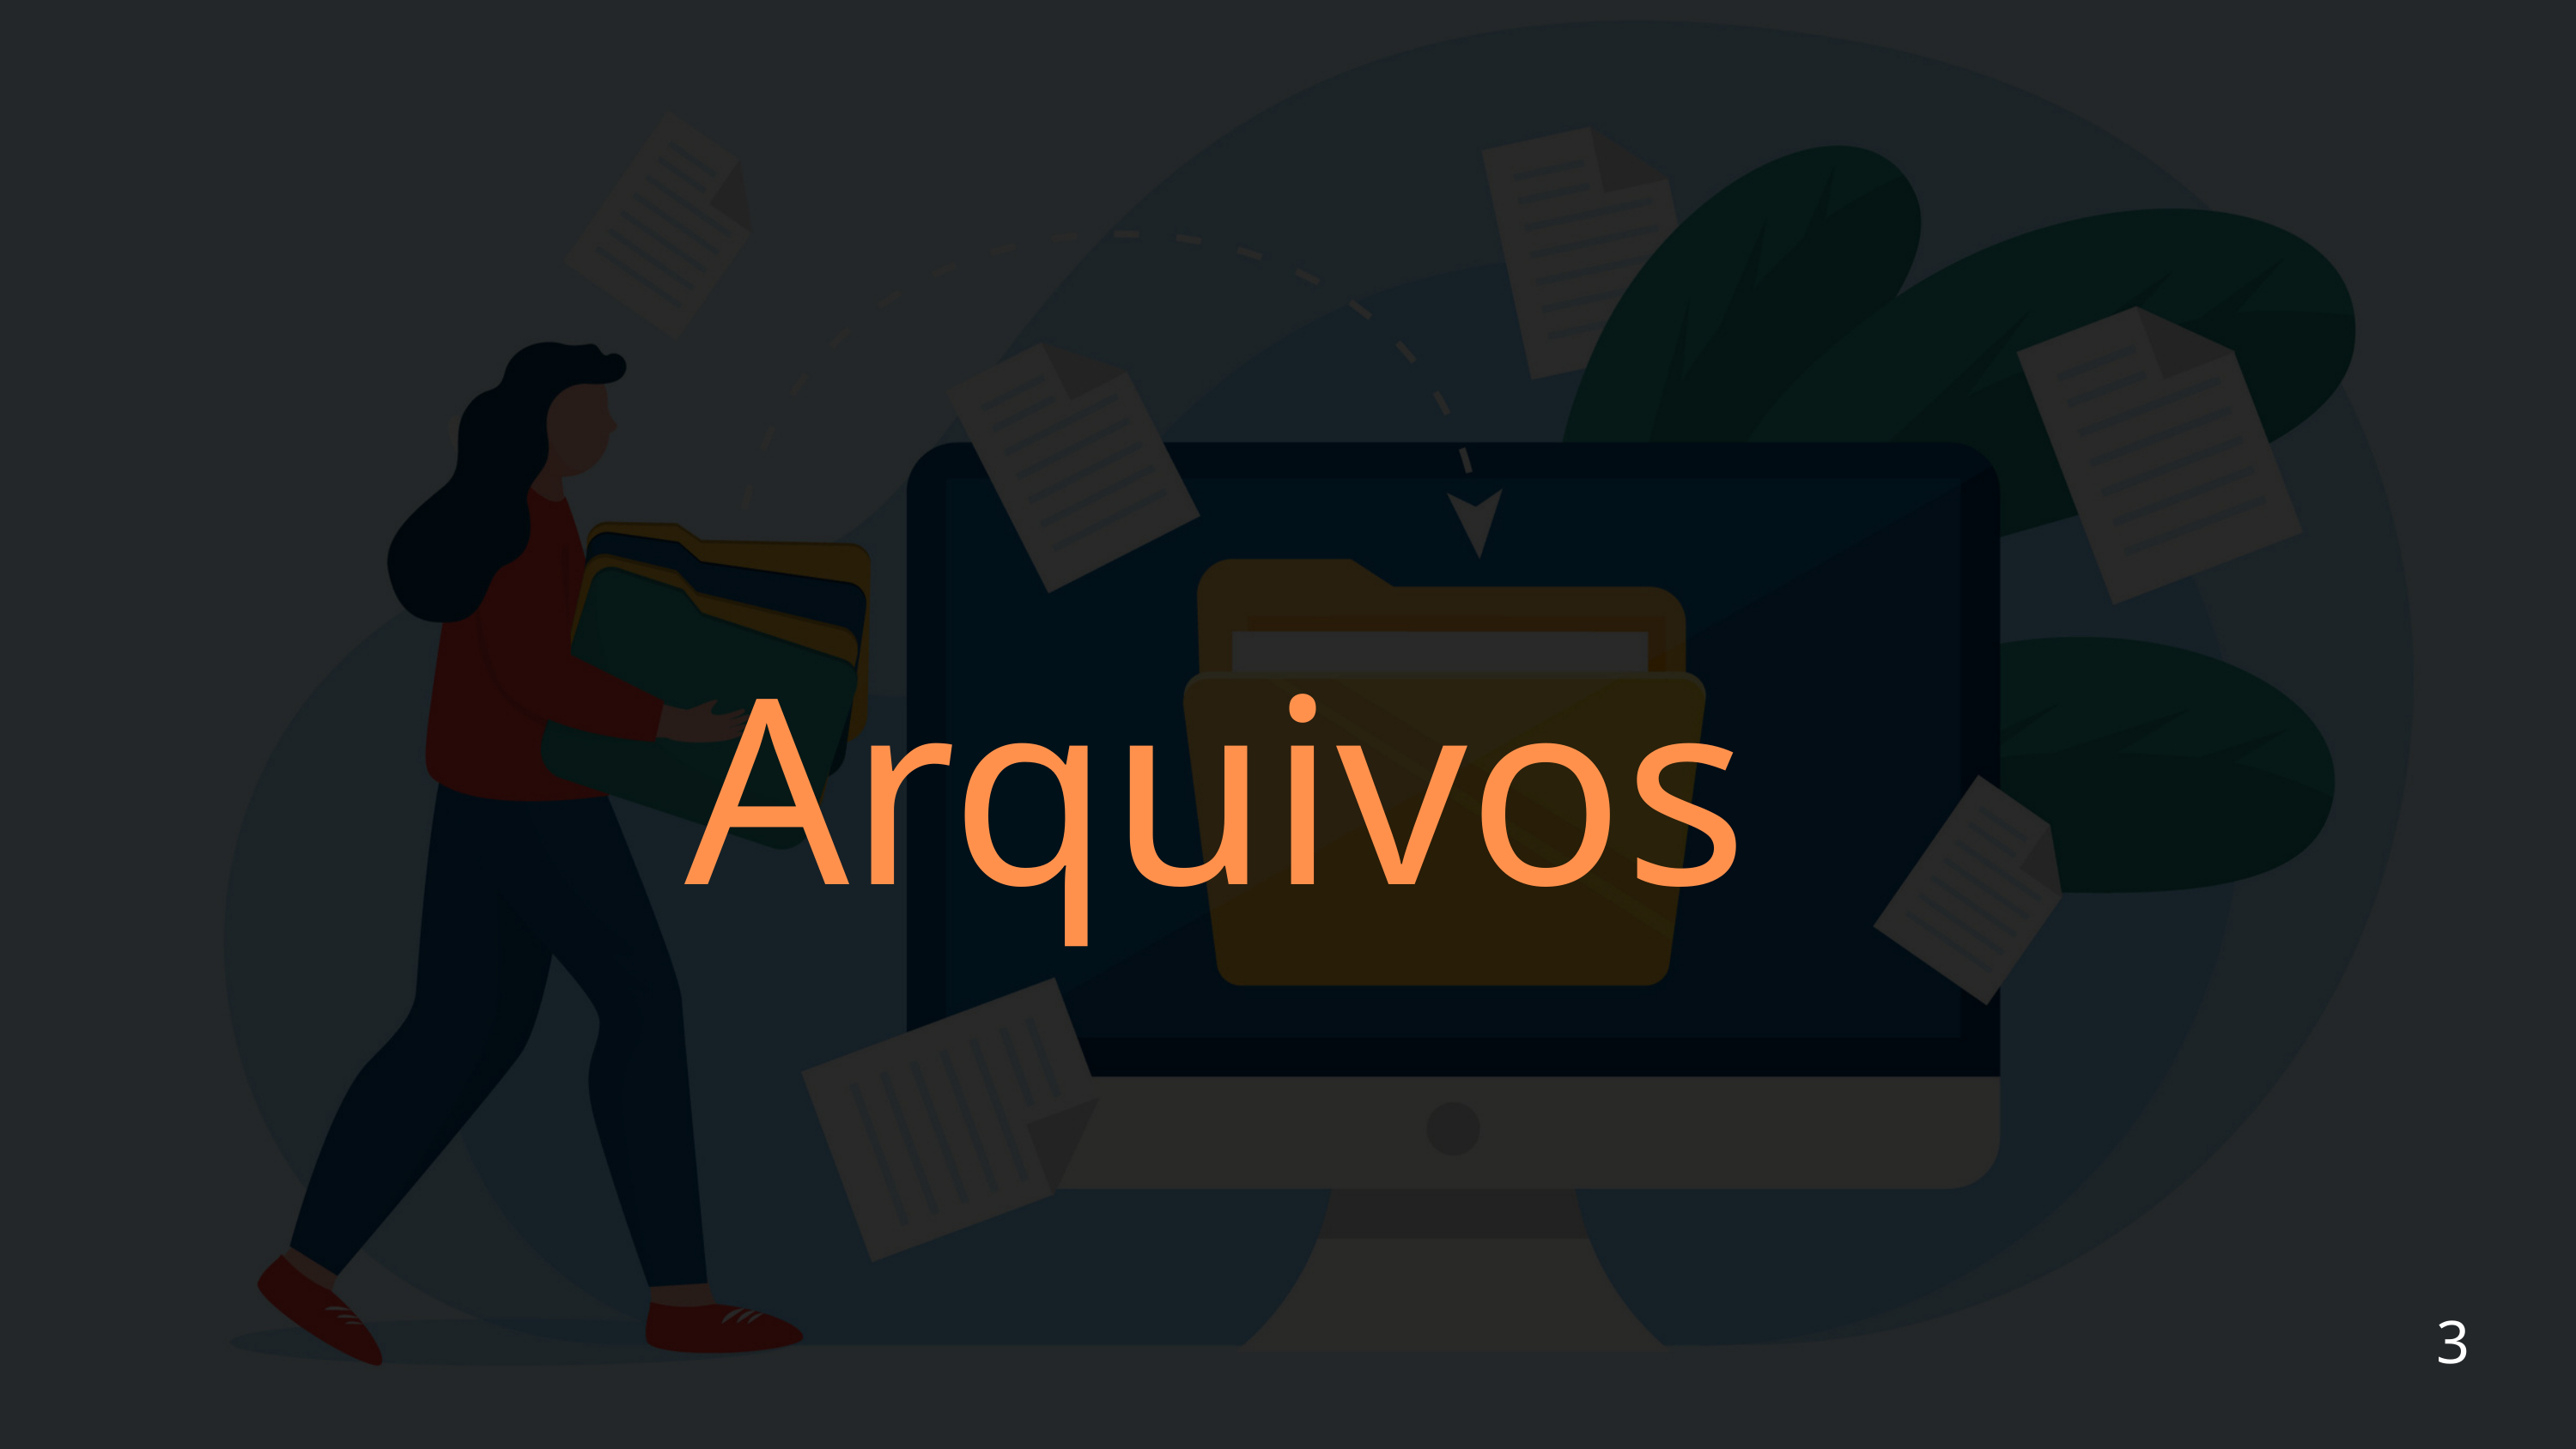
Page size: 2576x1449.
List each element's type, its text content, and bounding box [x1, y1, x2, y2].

text_box 3 [2433, 1293, 2473, 1376]
text_box [0, 0, 2576, 1449]
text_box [683, 512, 2050, 937]
